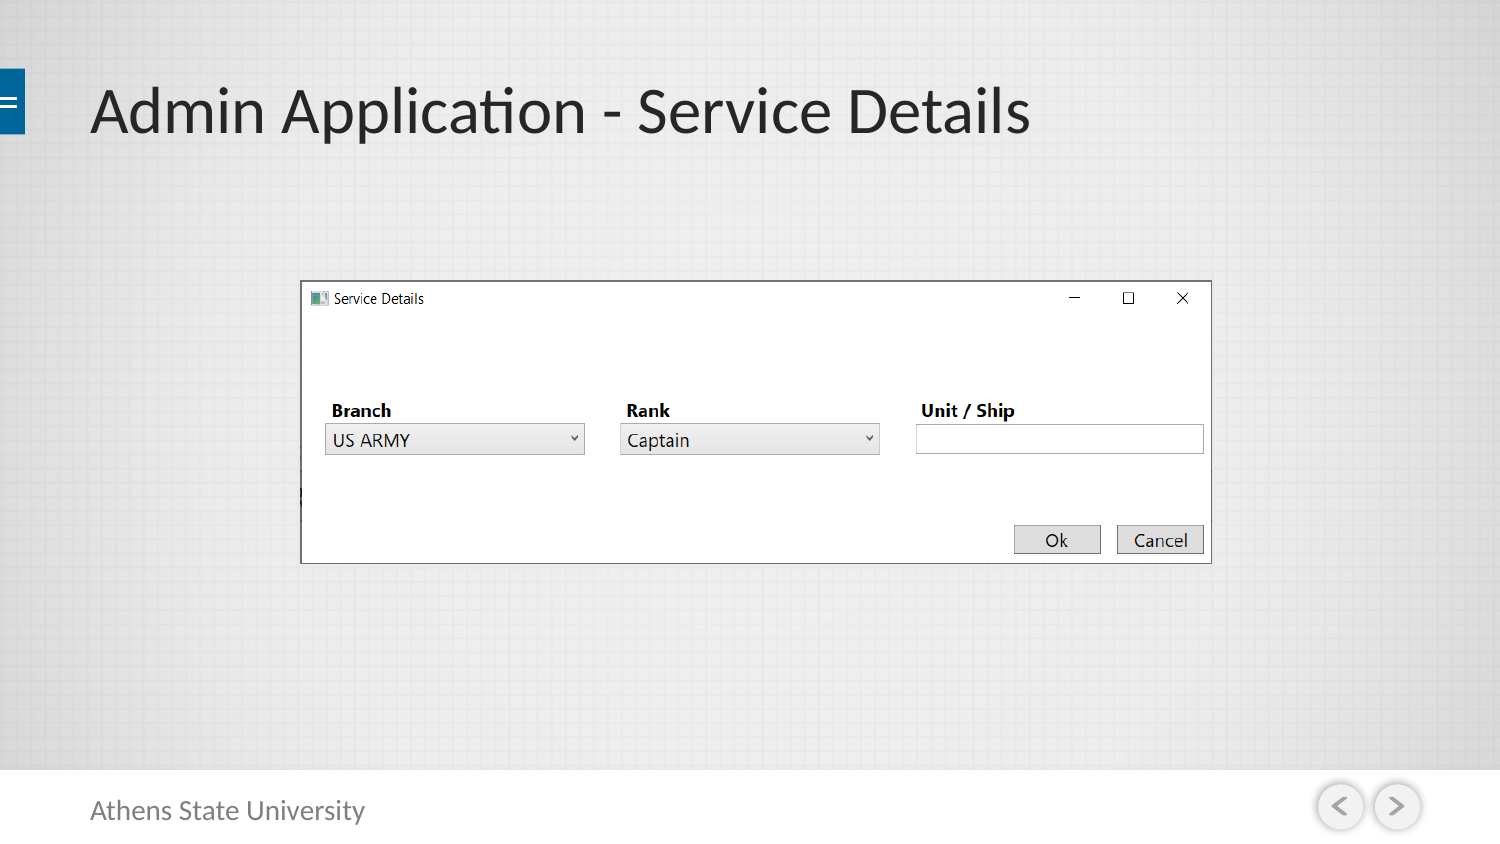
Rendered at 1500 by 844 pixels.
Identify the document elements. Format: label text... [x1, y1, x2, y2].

footer Athens State University [75, 784, 1163, 833]
picture [0, 0, 1500, 770]
title Admin Application - Service Details [75, 71, 1425, 142]
